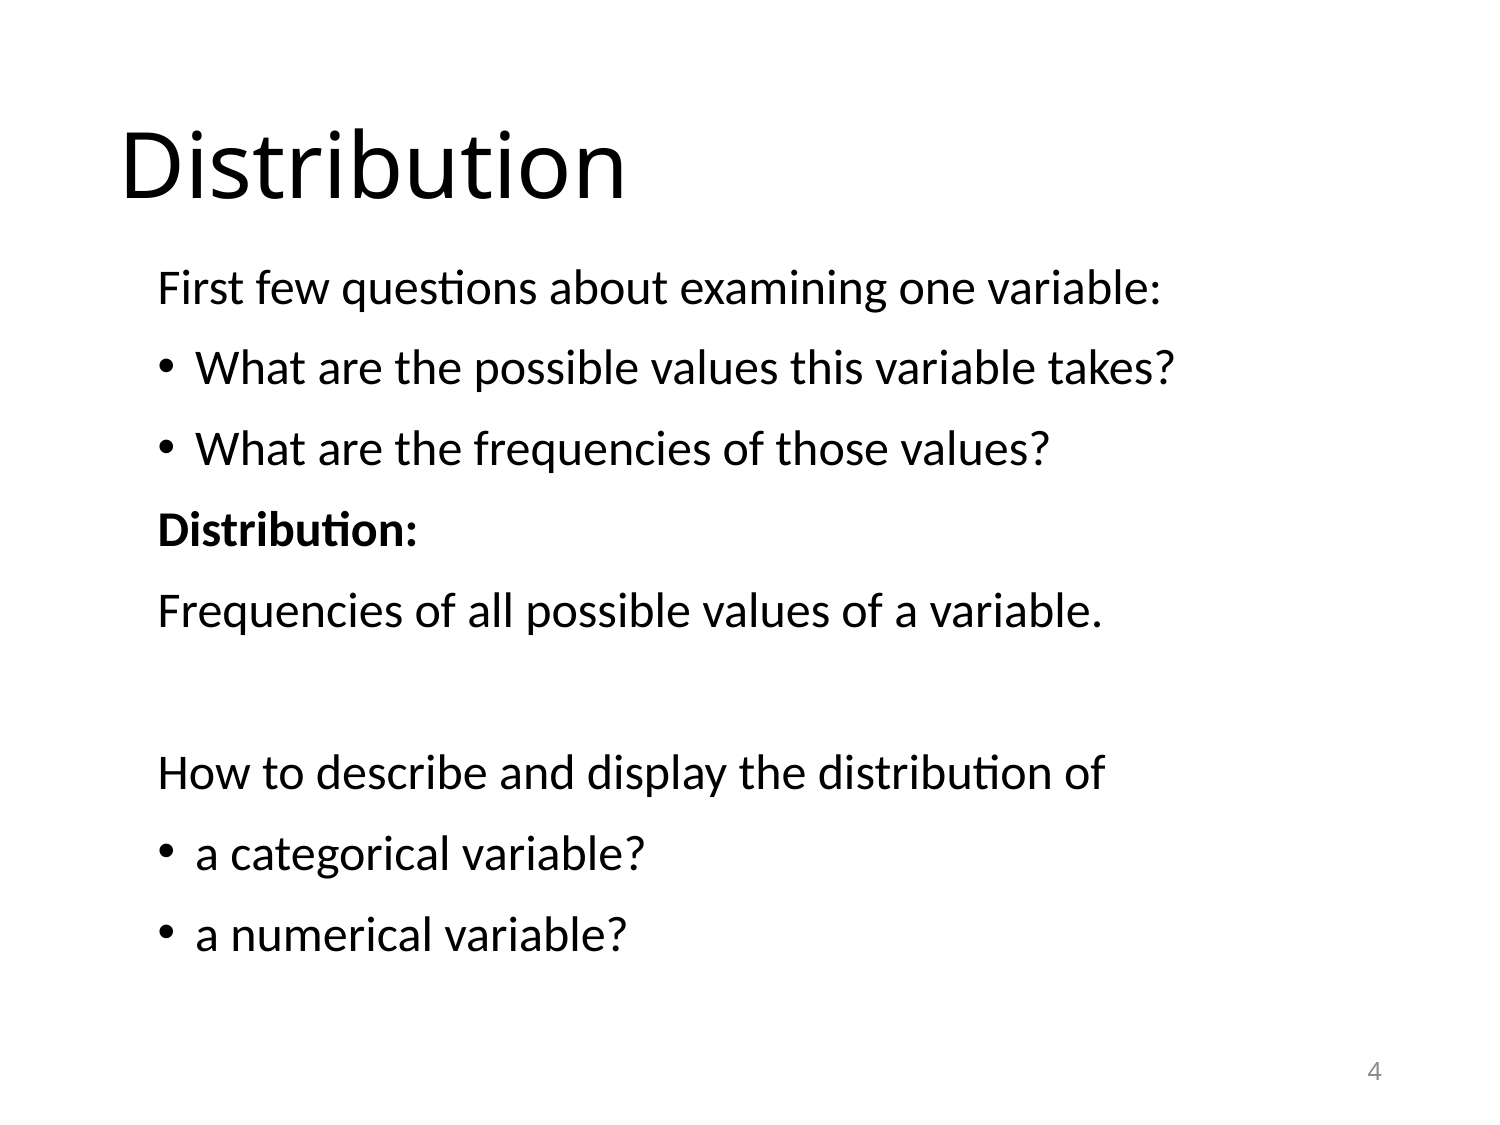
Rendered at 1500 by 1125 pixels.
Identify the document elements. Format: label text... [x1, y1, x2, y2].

slide_number 4 [1059, 1042, 1397, 1103]
list First few questions about examining one variable: What are the possible values this variable takes? What are the frequencies of those values? Distribution: Frequencies of all possible values of a variable. How to describe and display the distribution of a categorical variable? a numerical variable? [142, 246, 1437, 1125]
title Distribution [103, 59, 1397, 278]
